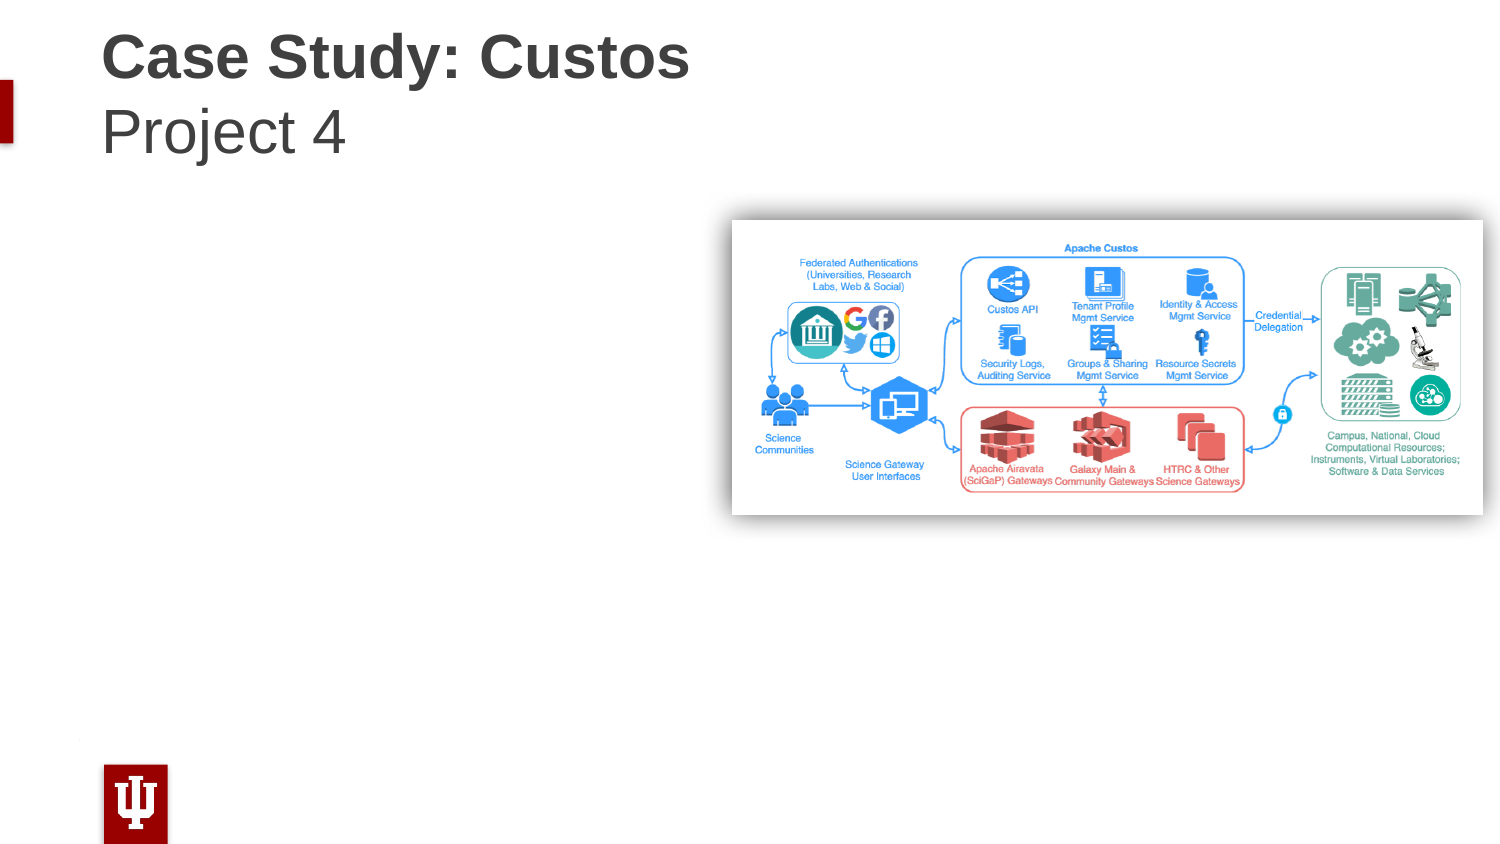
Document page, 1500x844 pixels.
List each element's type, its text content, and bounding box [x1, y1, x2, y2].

picture [731, 220, 1483, 515]
picture [79, 740, 192, 844]
title Case Study: Custos Project 4 [86, 26, 835, 155]
